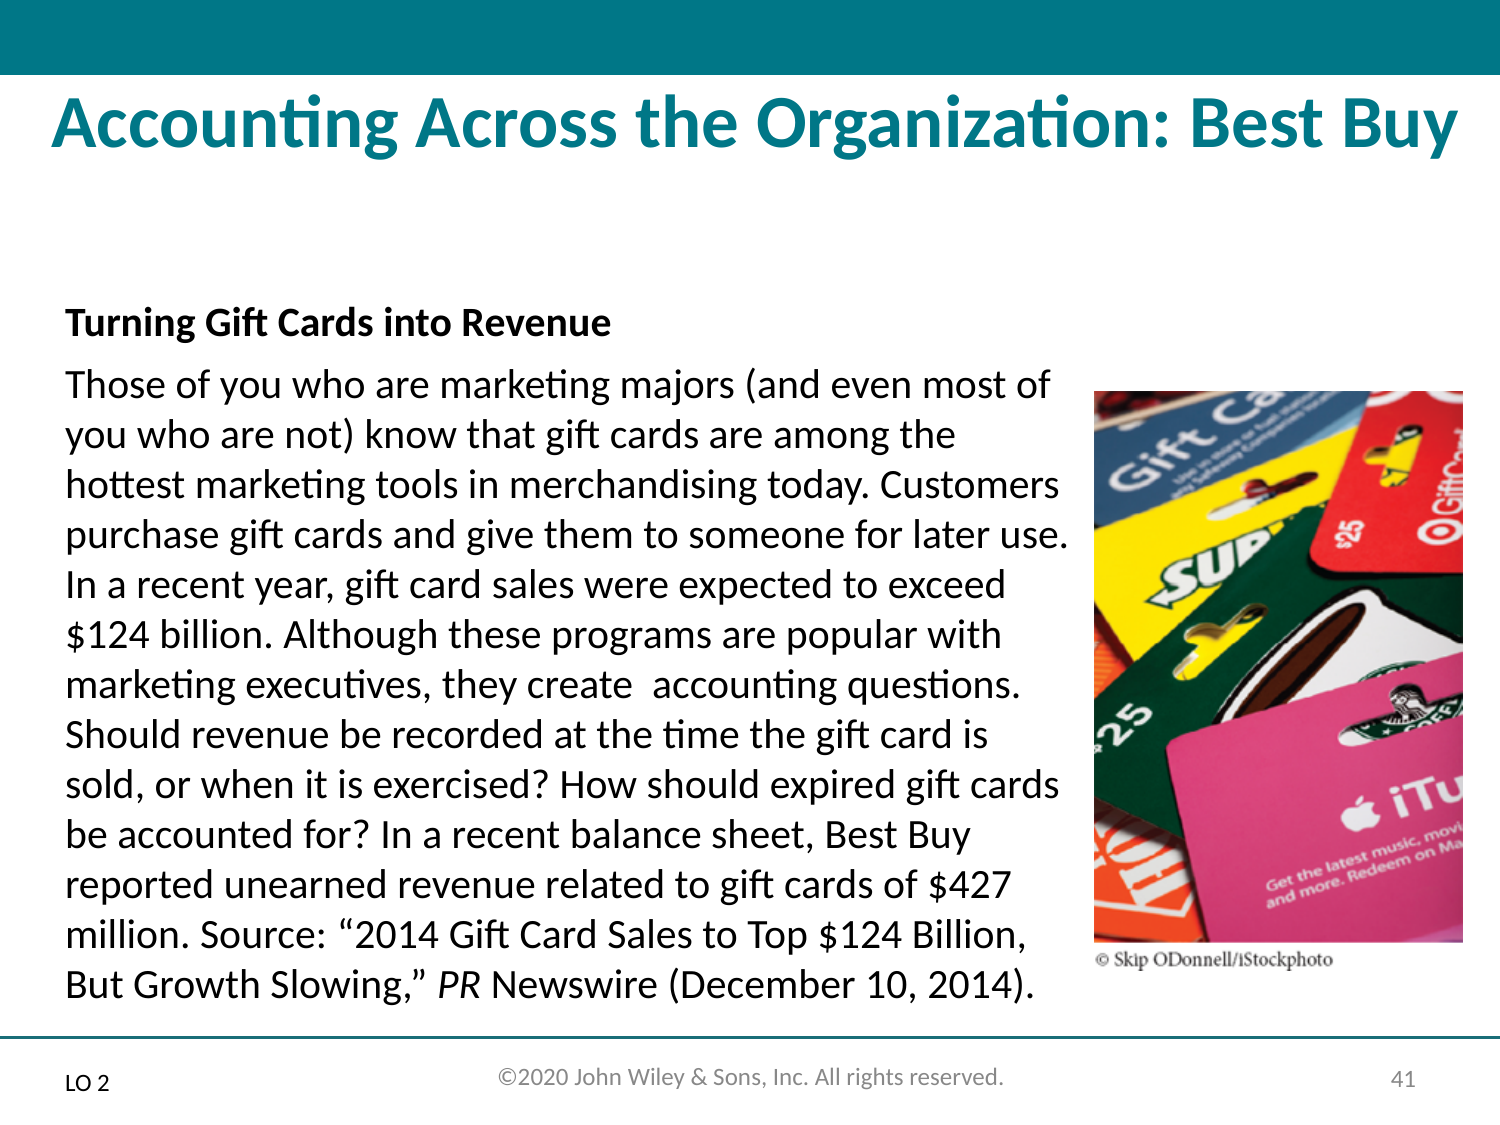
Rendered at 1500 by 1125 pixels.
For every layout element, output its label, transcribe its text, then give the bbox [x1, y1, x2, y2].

title Accounting Across the Organization: Best Buy [36, 75, 1481, 253]
picture [1093, 391, 1463, 971]
list LO 2 [50, 1062, 150, 1113]
list Turning Gift Cards into Revenue Those of you who are marketing majors (and even most of you who are not) know that gift cards are among the hottest marketing tools in merchandising today. Customers purchase gift cards and give them to someone for later use. In a recent year, gift card sales were expected to exceed $124 billion. Although these programs are popular with marketing executives, they create accounting questions. Should revenue be recorded at the time the gift card is sold, or when it is exercised? How should expired gift cards be accounted for? In a recent balance sheet, Best Buy reported unearned revenue related to gift cards of $427 million. Source: “2014 Gift Card Sales to Top $124 Billion, But Growth Slowing,” PR Newswire (December 10, 2014). [50, 287, 1090, 1015]
